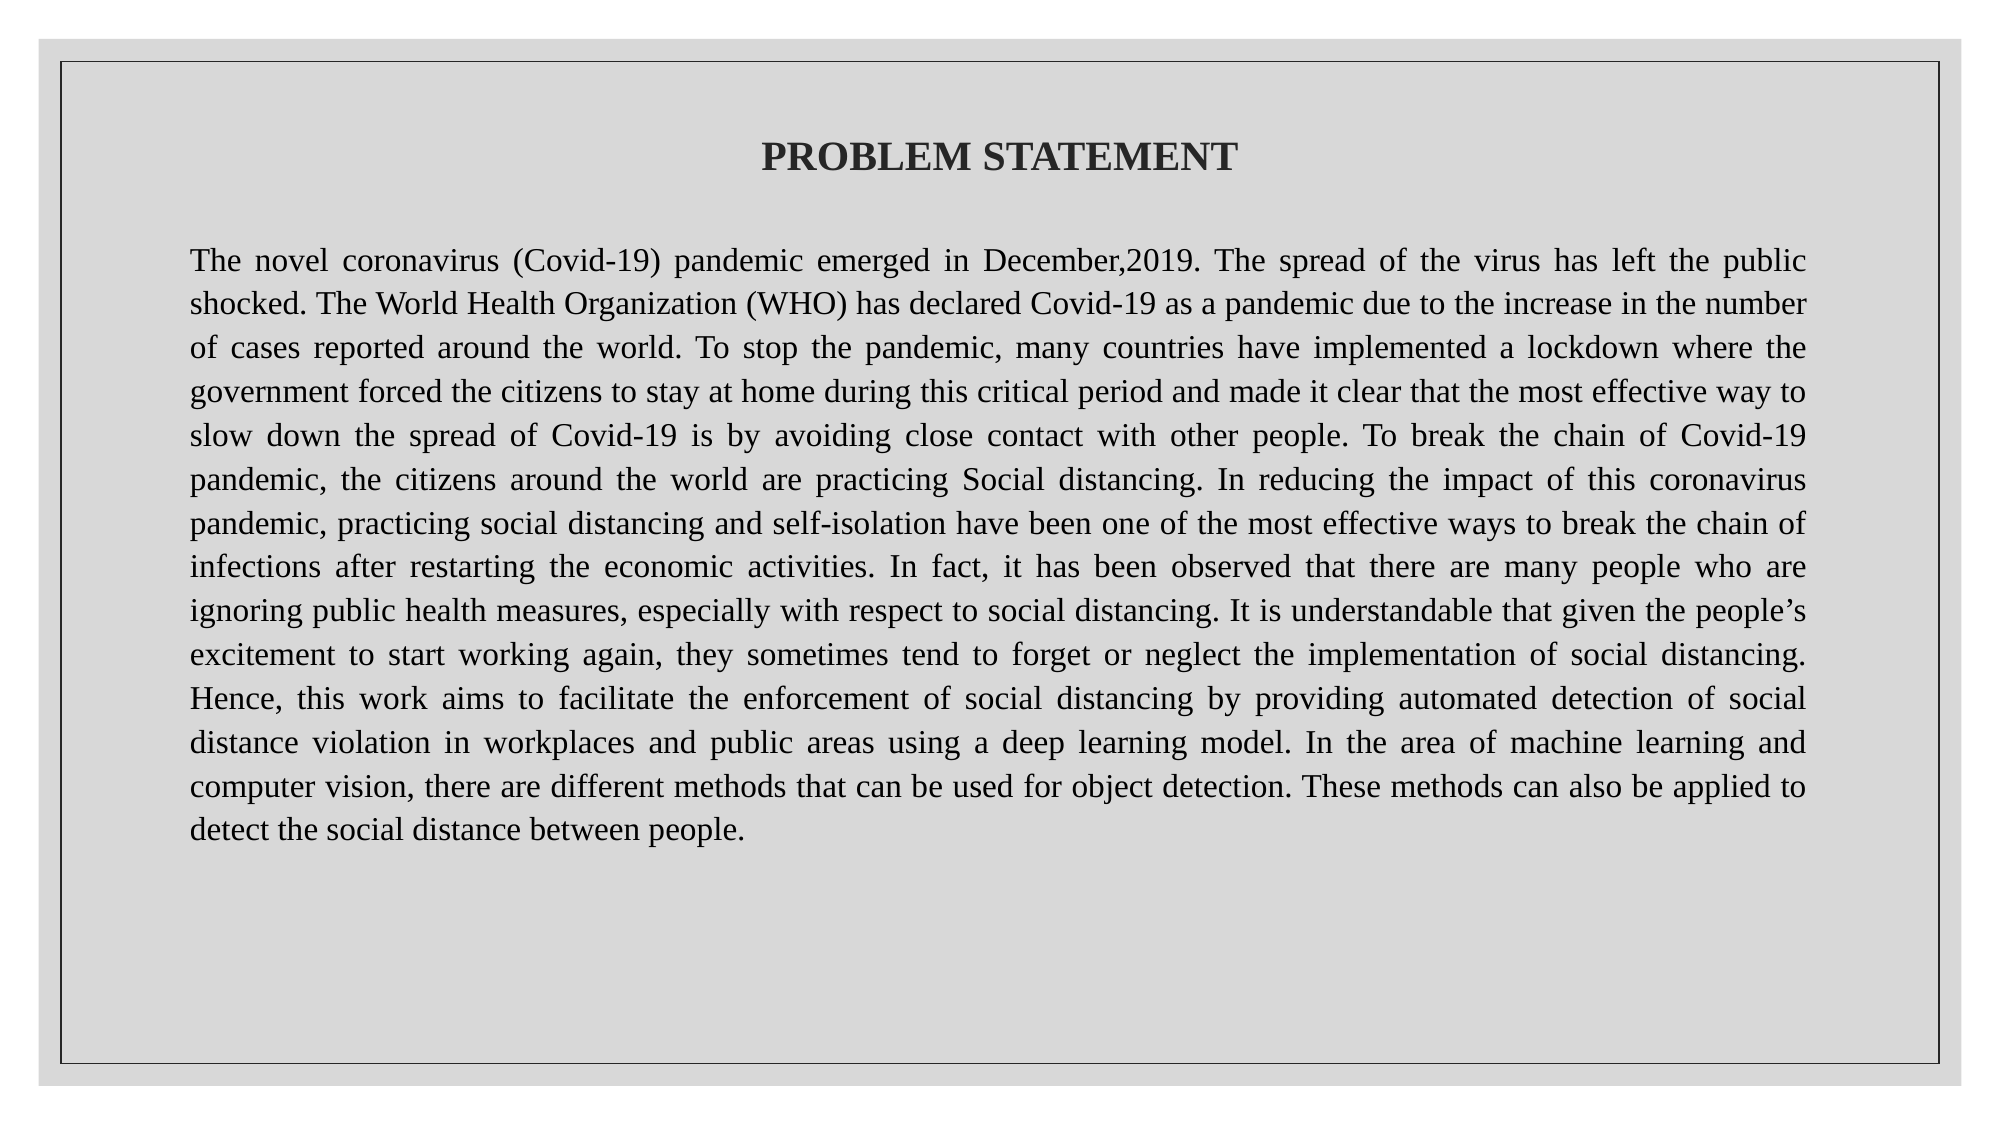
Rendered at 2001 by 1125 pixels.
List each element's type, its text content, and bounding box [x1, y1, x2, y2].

title PROBLEM STATEMENT [174, 50, 1825, 226]
list The novel coronavirus (Covid-19) pandemic emerged in December,2019. The spread of the virus has left the public shocked. The World Health Organization (WHO) has declared Covid-19 as a pandemic due to the increase in the number of cases reported around the world. To stop the pandemic, many countries have implemented a lockdown where the government forced the citizens to stay at home during this critical period and made it clear that the most effective way to slow down the spread of Covid-19 is by avoiding close contact with other people. To break the chain of Covid-19 pandemic, the citizens around the world are practicing Social distancing. In reducing the impact of this coronavirus pandemic, practicing social distancing and self-isolation have been one of the most effective ways to break the chain of infections after restarting the economic activities. In fact, it has been observed that there are many people who are ignoring public health measures, especially with respect to social distancing. It is understandable that given the people’s excitement to start working again, they sometimes tend to forget or neglect the implementation of social distancing. Hence, this work aims to facilitate the enforcement of social distancing by providing automated detection of social distance violation in workplaces and public areas using a deep learning model. In the area of machine learning and computer vision, there are different methods that can be used for object detection. These methods can also be applied to detect the social distance between people. [174, 226, 1825, 1017]
